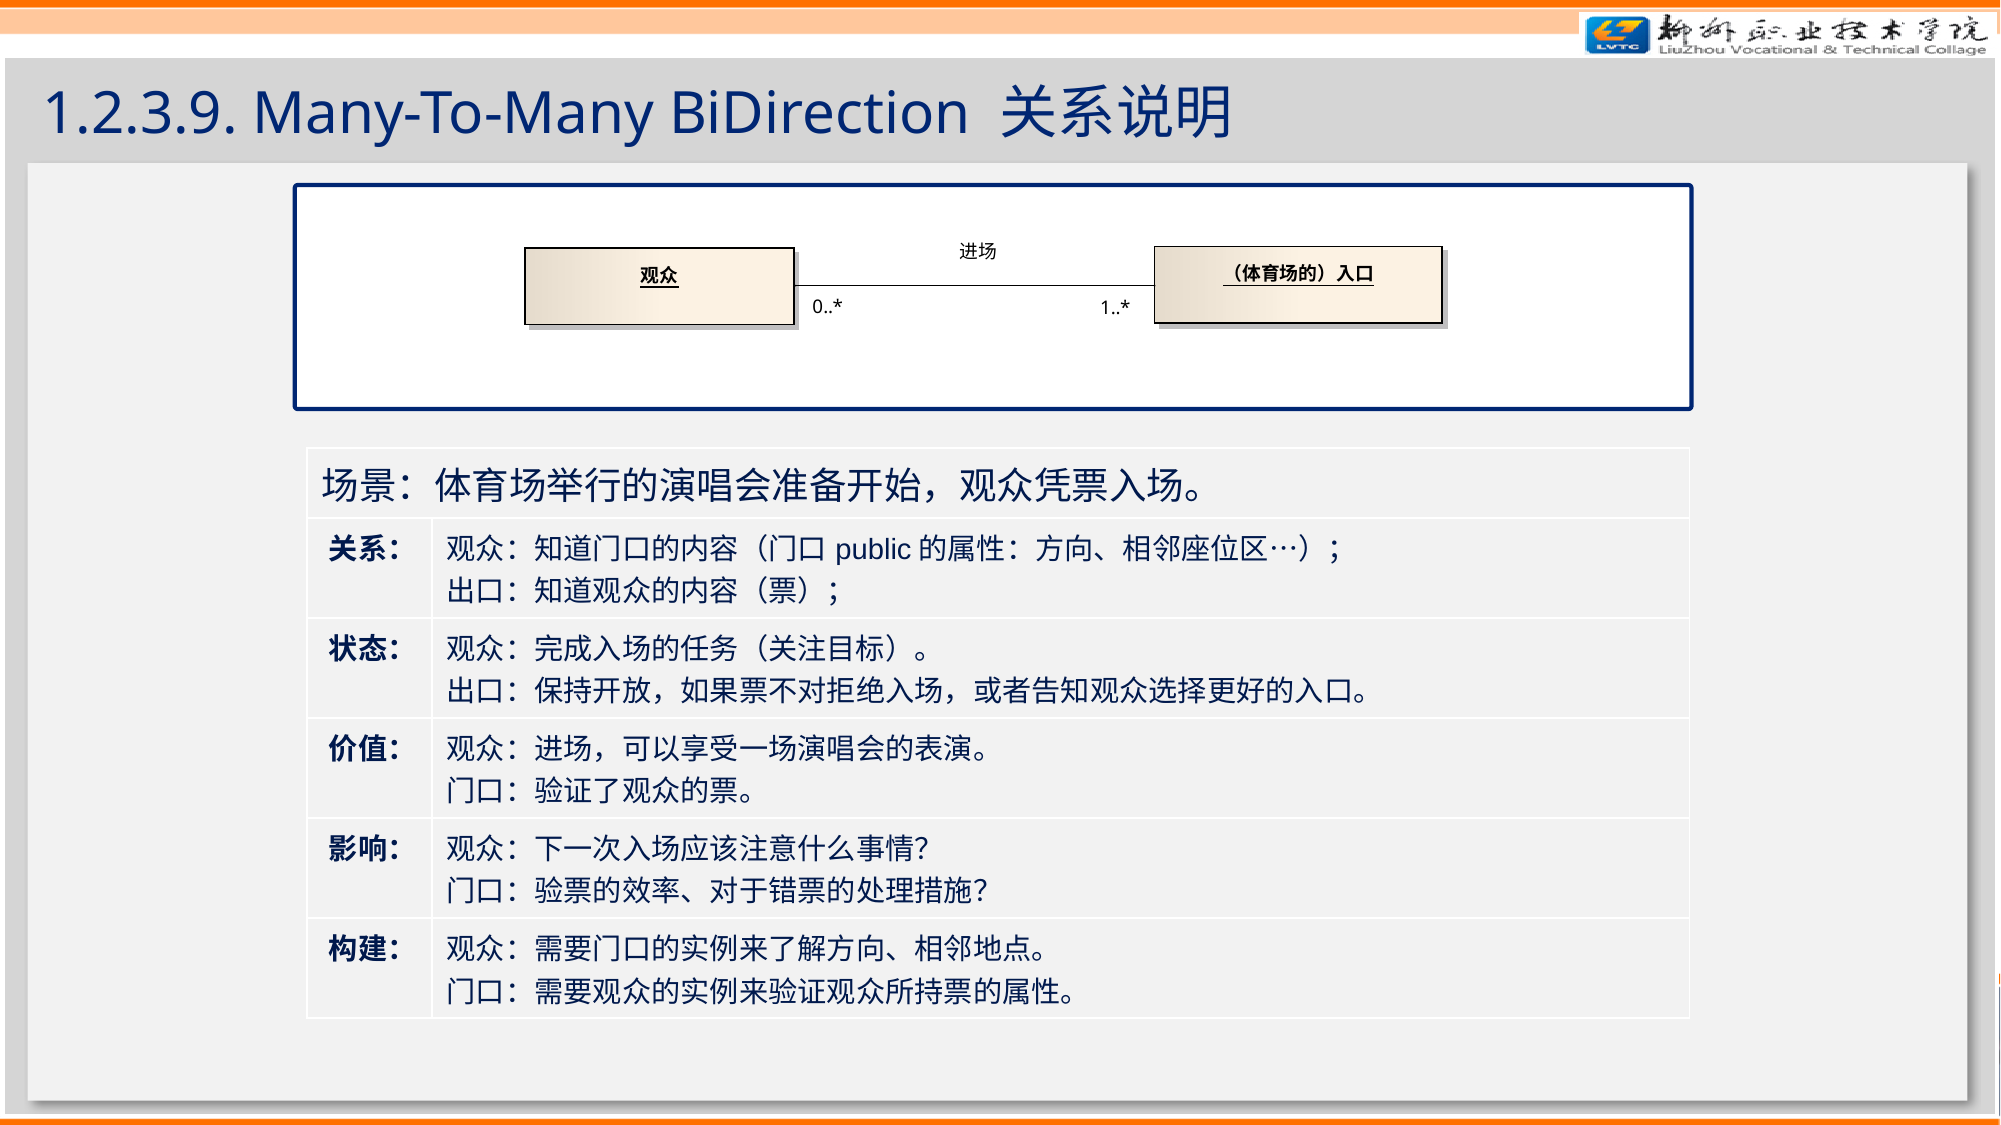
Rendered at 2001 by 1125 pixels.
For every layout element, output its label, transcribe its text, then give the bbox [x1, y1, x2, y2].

table_cell 观众：需要门口的实例来了解方向、相邻地点。 门口：需要观众的实例来验证观众所持票的属性。 [433, 919, 1689, 1017]
table_header 场景：体育场举行的演唱会准备开始，观众凭票入场。 [308, 449, 1689, 517]
table_cell 观众：进场，可以享受一场演唱会的表演。 门口：验证了观众的票。 [433, 719, 1689, 817]
table_cell 观众：知道门口的内容（门口public的属性：方向、相邻座位区…）； 出口：知道观众的内容（票）； [433, 519, 1689, 617]
picture [501, 222, 1468, 366]
table_cell 构建： [308, 919, 431, 1017]
table_cell 观众：下一次入场应该注意什么事情？ 门口：验票的效率、对于错票的处理措施？ [433, 819, 1689, 917]
table_cell 观众：完成入场的任务（关注目标）。 出口：保持开放，如果票不对拒绝入场，或者告知观众选择更好的入口。 [433, 619, 1689, 717]
table_cell 关系： [308, 519, 431, 617]
table_cell 状态： [308, 619, 431, 717]
table_cell 价值： [308, 719, 431, 817]
picture [0, 0, 2001, 1125]
text_box [292, 182, 1694, 412]
title 1.2.3.9. Many-To-Many BiDirection 关系说明 [27, 71, 1966, 151]
table_cell 影响： [308, 819, 431, 917]
